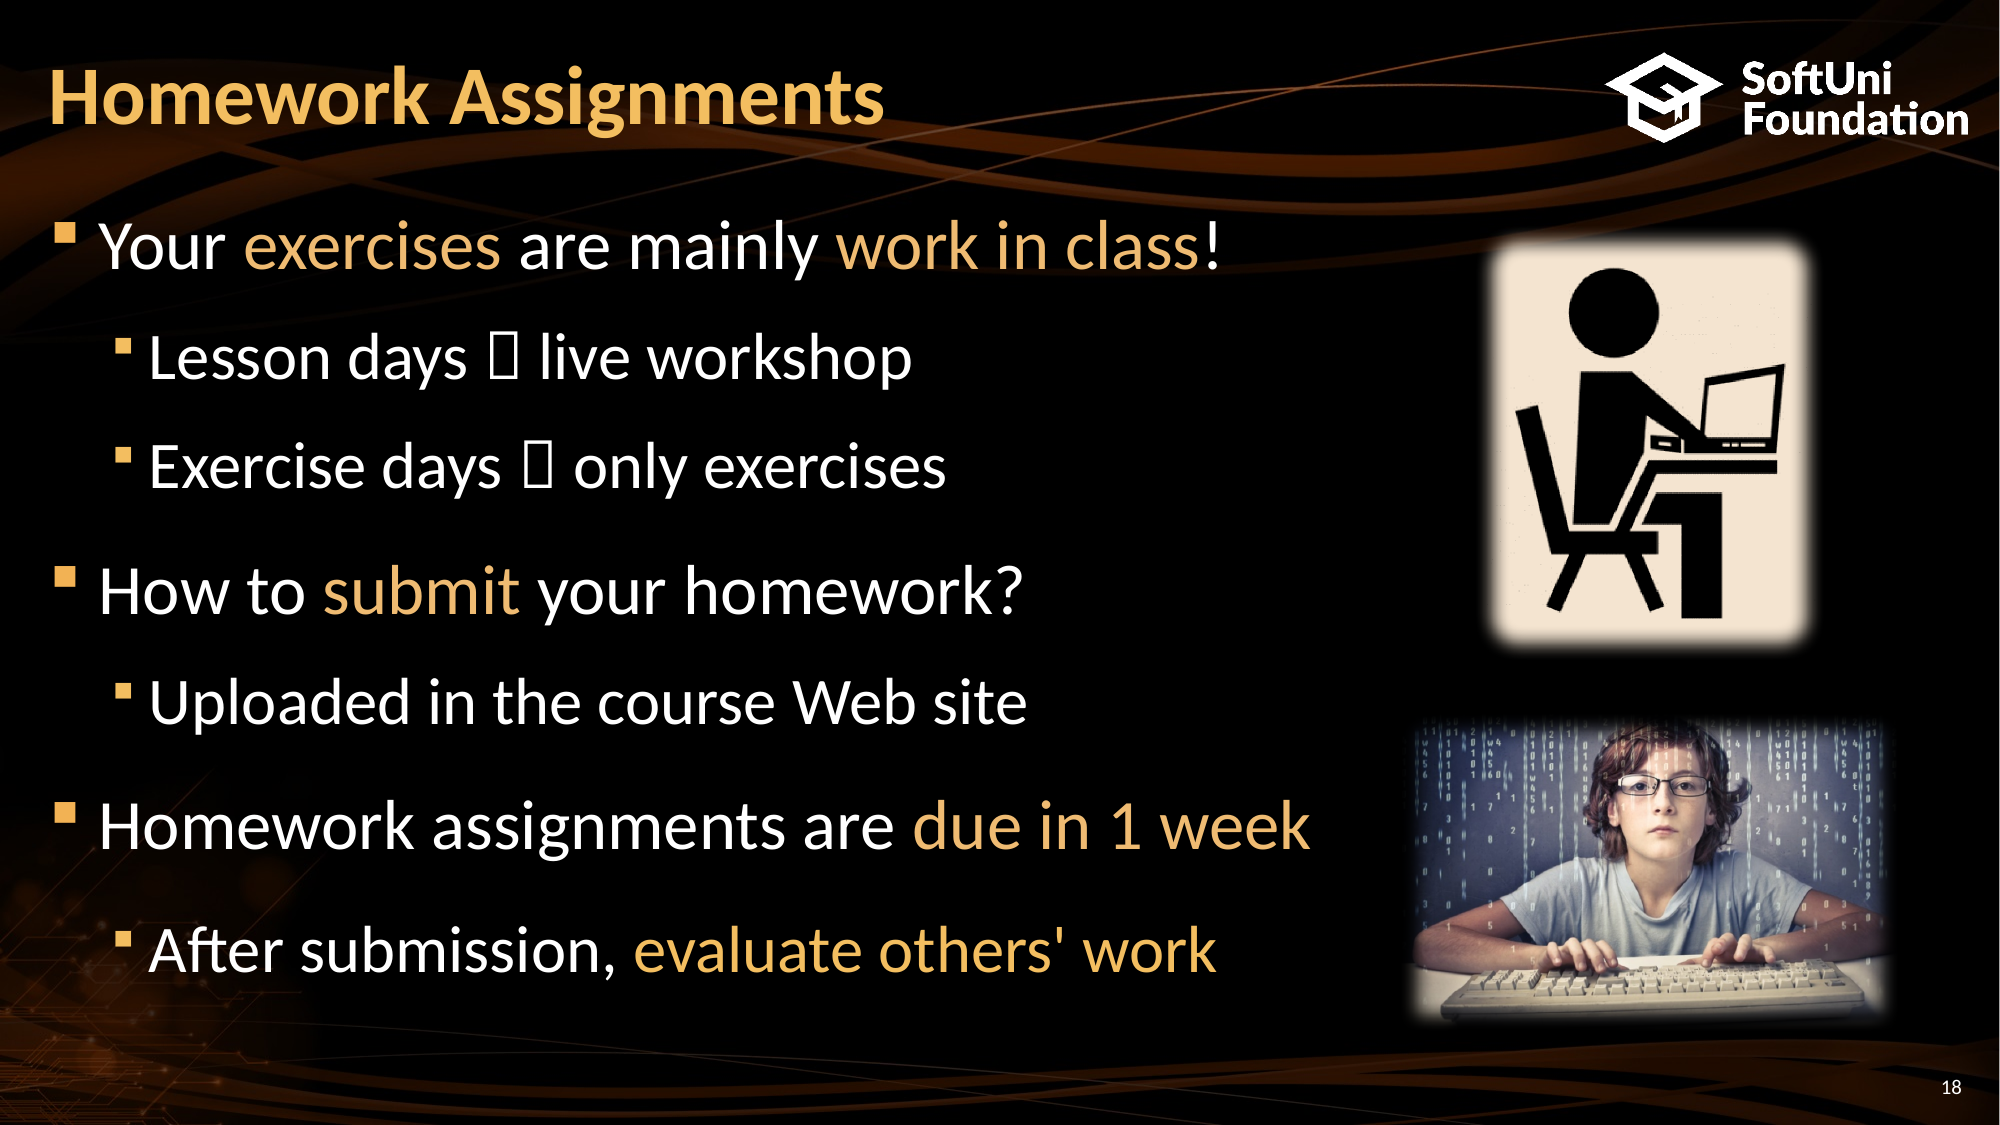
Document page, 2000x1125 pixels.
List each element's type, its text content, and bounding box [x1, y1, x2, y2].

picture [0, 0, 2000, 1125]
list Your exercises are mainly work in class! Lesson days  live workshop Exercise days  only exercises How to submit your homework? Uploaded in the course Web site Homework assignments are due in 1 week After submission, evaluate others' work [31, 188, 1968, 1103]
title Homework Assignments [30, 6, 1602, 189]
